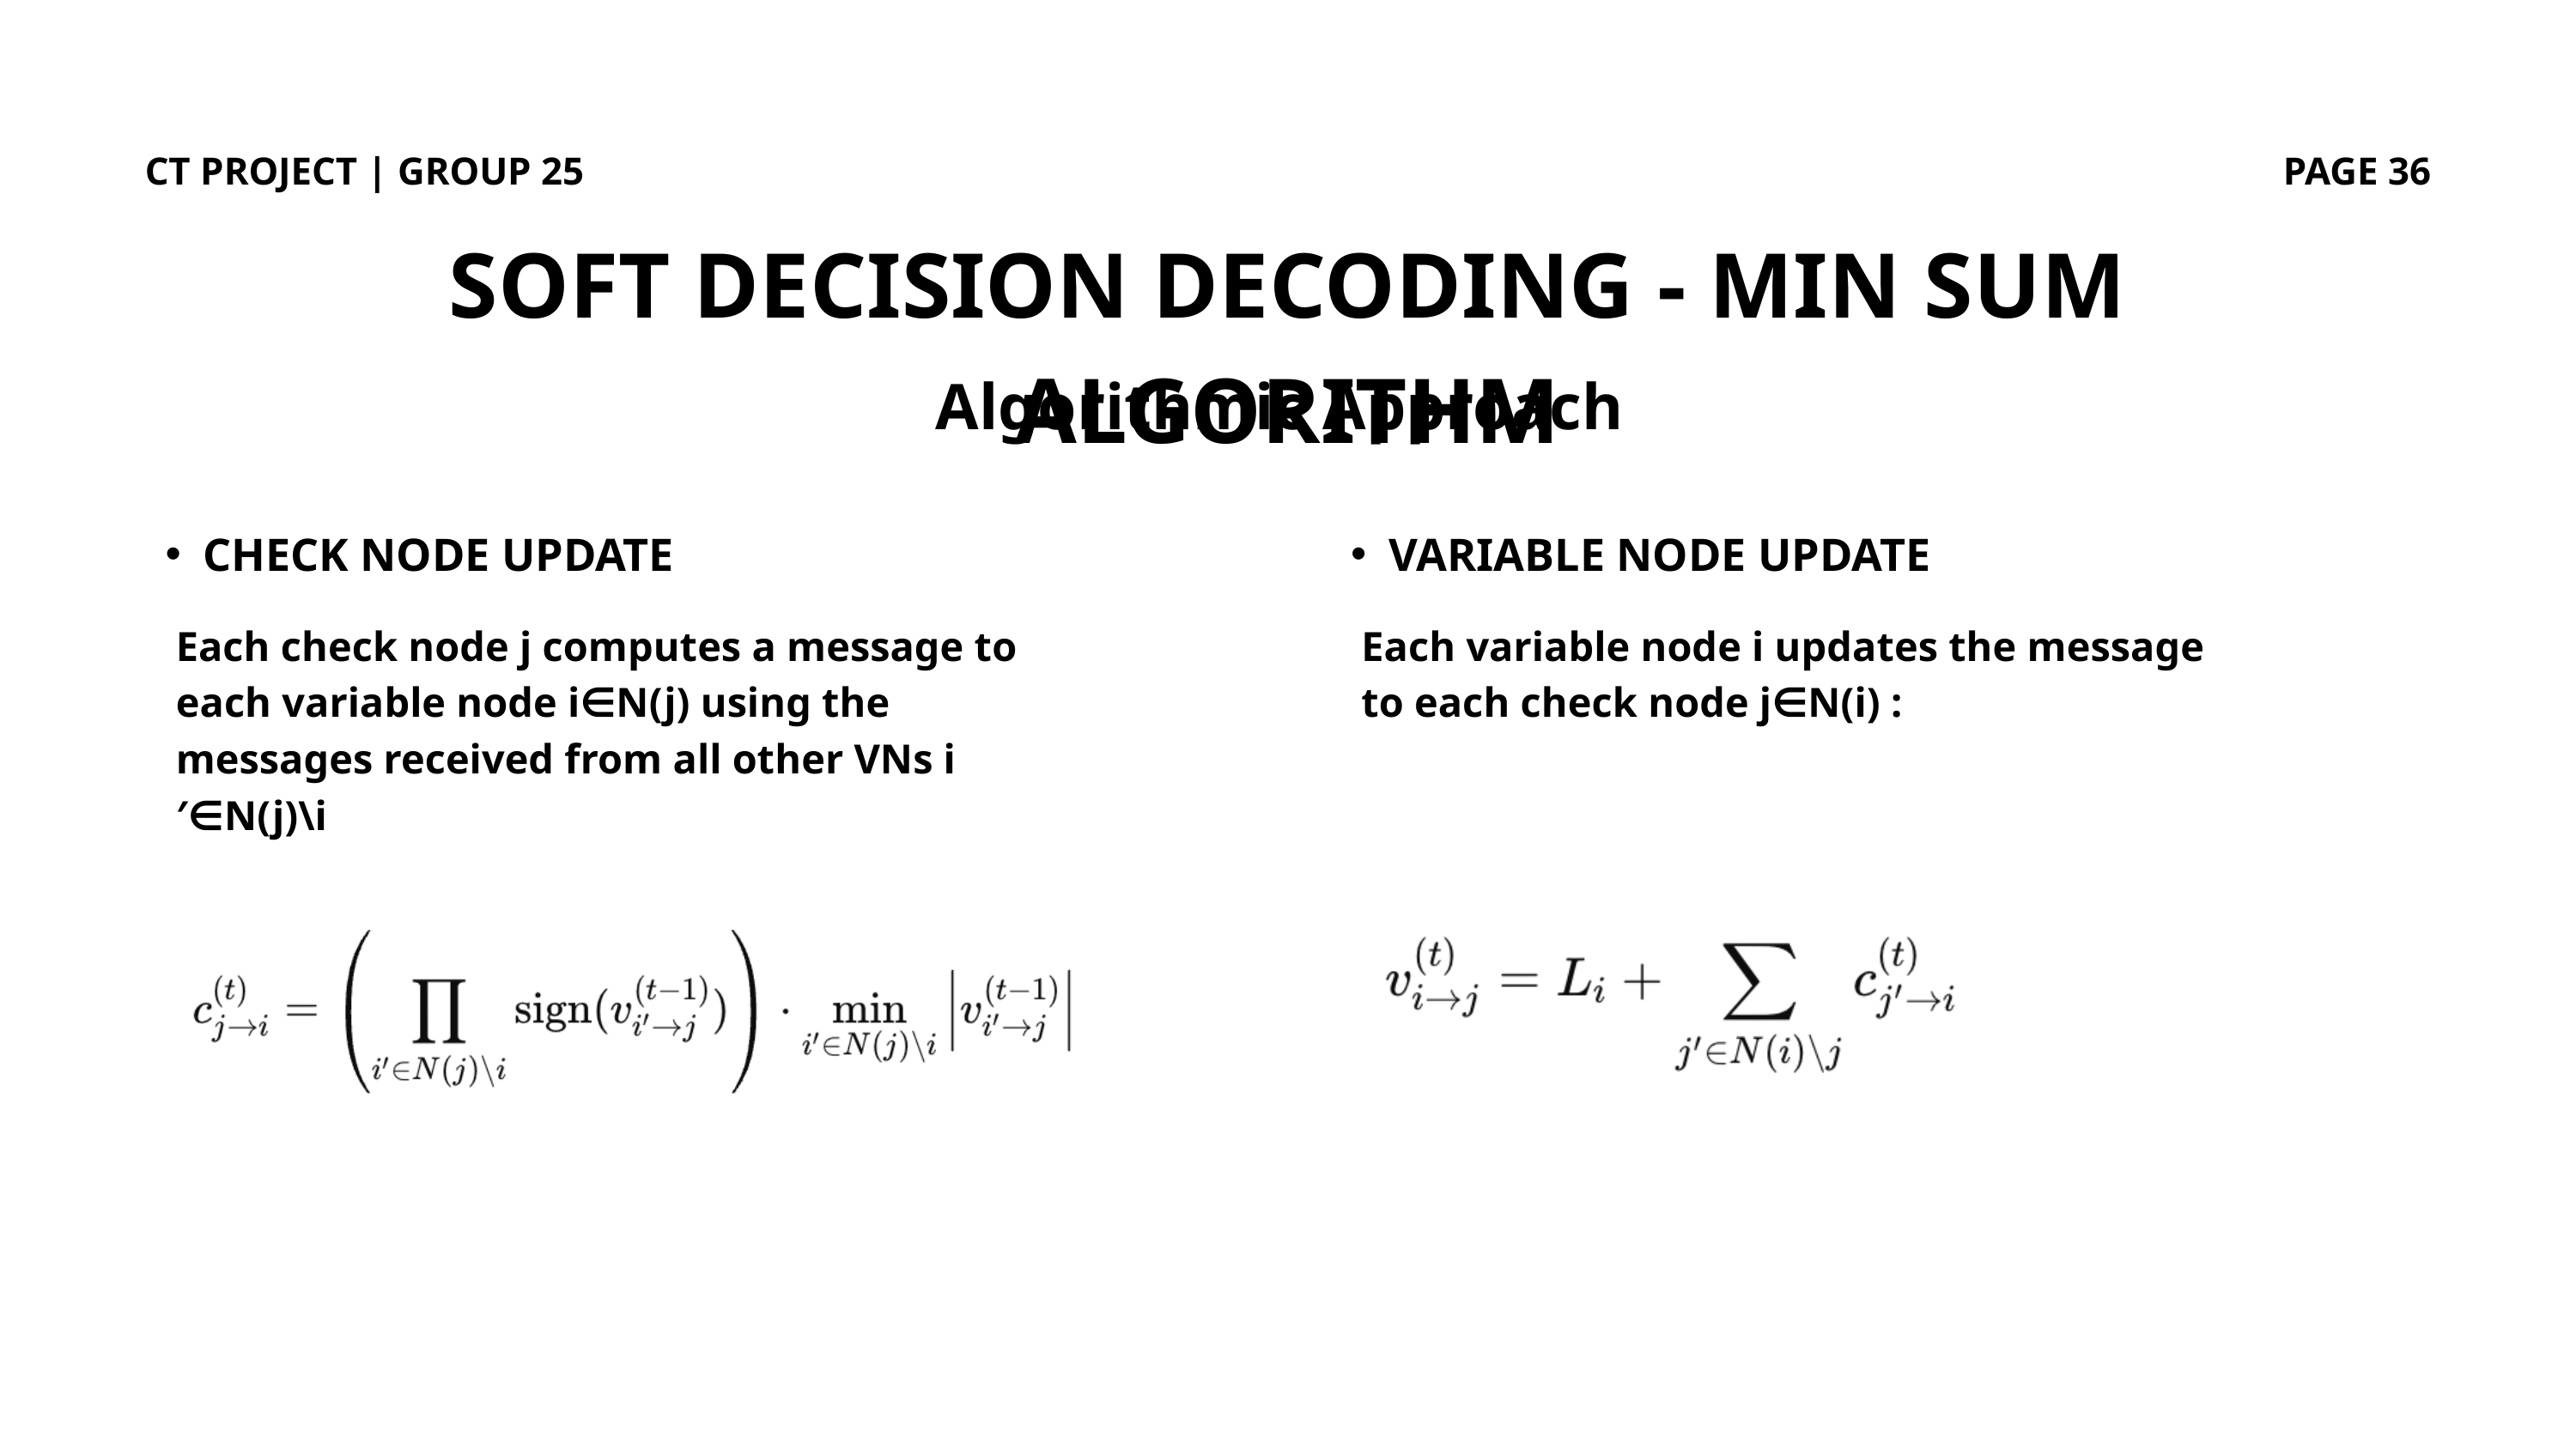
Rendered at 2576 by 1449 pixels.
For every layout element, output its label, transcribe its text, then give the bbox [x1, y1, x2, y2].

text_box CT PROJECT | GROUP 25 [144, 139, 640, 192]
text_box Each check node j computes a message to each variable node i∈N(j) using the messages received from all other VNs i′∈N(j)\i [175, 612, 1038, 839]
text_box Each variable node i updates the message to each check node j∈N(i) : [1361, 612, 2224, 726]
text_box [165, 922, 1128, 1117]
text_box [1361, 897, 2020, 1108]
text_box CHECK NODE UPDATE [127, 517, 690, 580]
text_box PAGE 36 [2234, 139, 2432, 192]
text_box Algorithmic Approach [531, 353, 2045, 442]
text_box SOFT DECISION DECODING - MIN SUM ALGORITHM [165, 210, 2411, 461]
text_box VARIABLE NODE UPDATE [1312, 517, 1937, 580]
